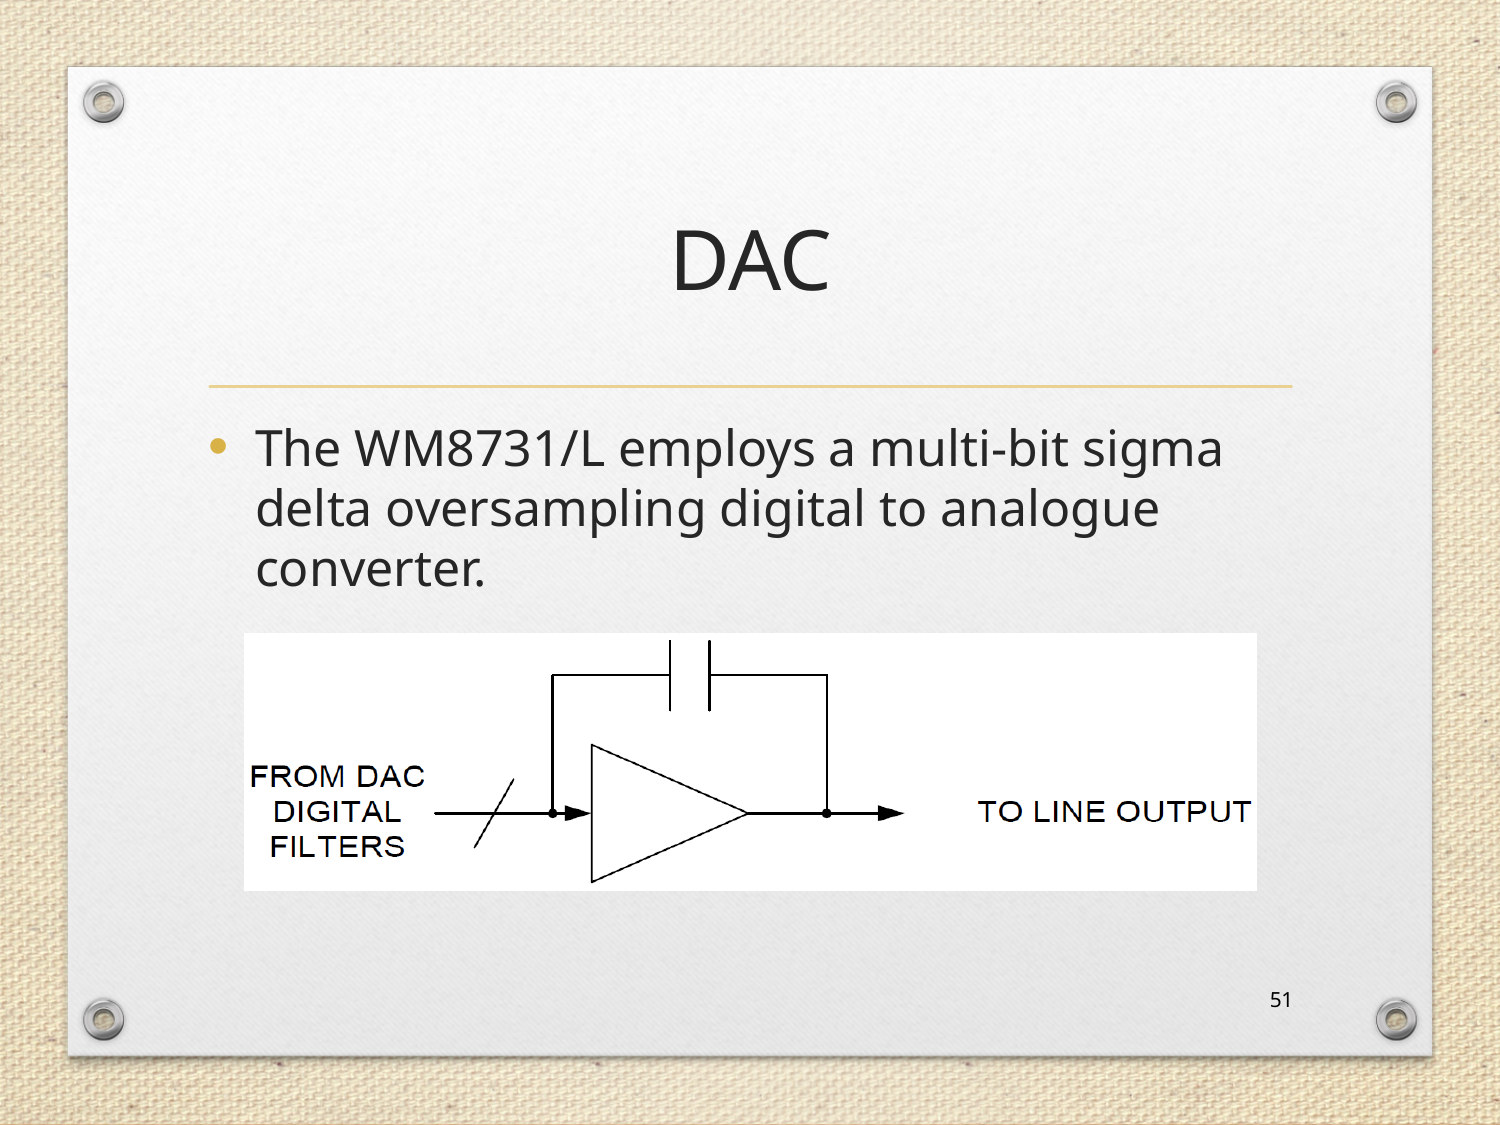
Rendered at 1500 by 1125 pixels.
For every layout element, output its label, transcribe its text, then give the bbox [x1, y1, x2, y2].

list The WM8731/L employs a multi-bit sigma delta oversampling digital to analogue converter. [193, 408, 1309, 974]
slide_number 51 [1243, 977, 1309, 1024]
title DAC [193, 150, 1309, 365]
picture [0, 0, 1500, 1125]
